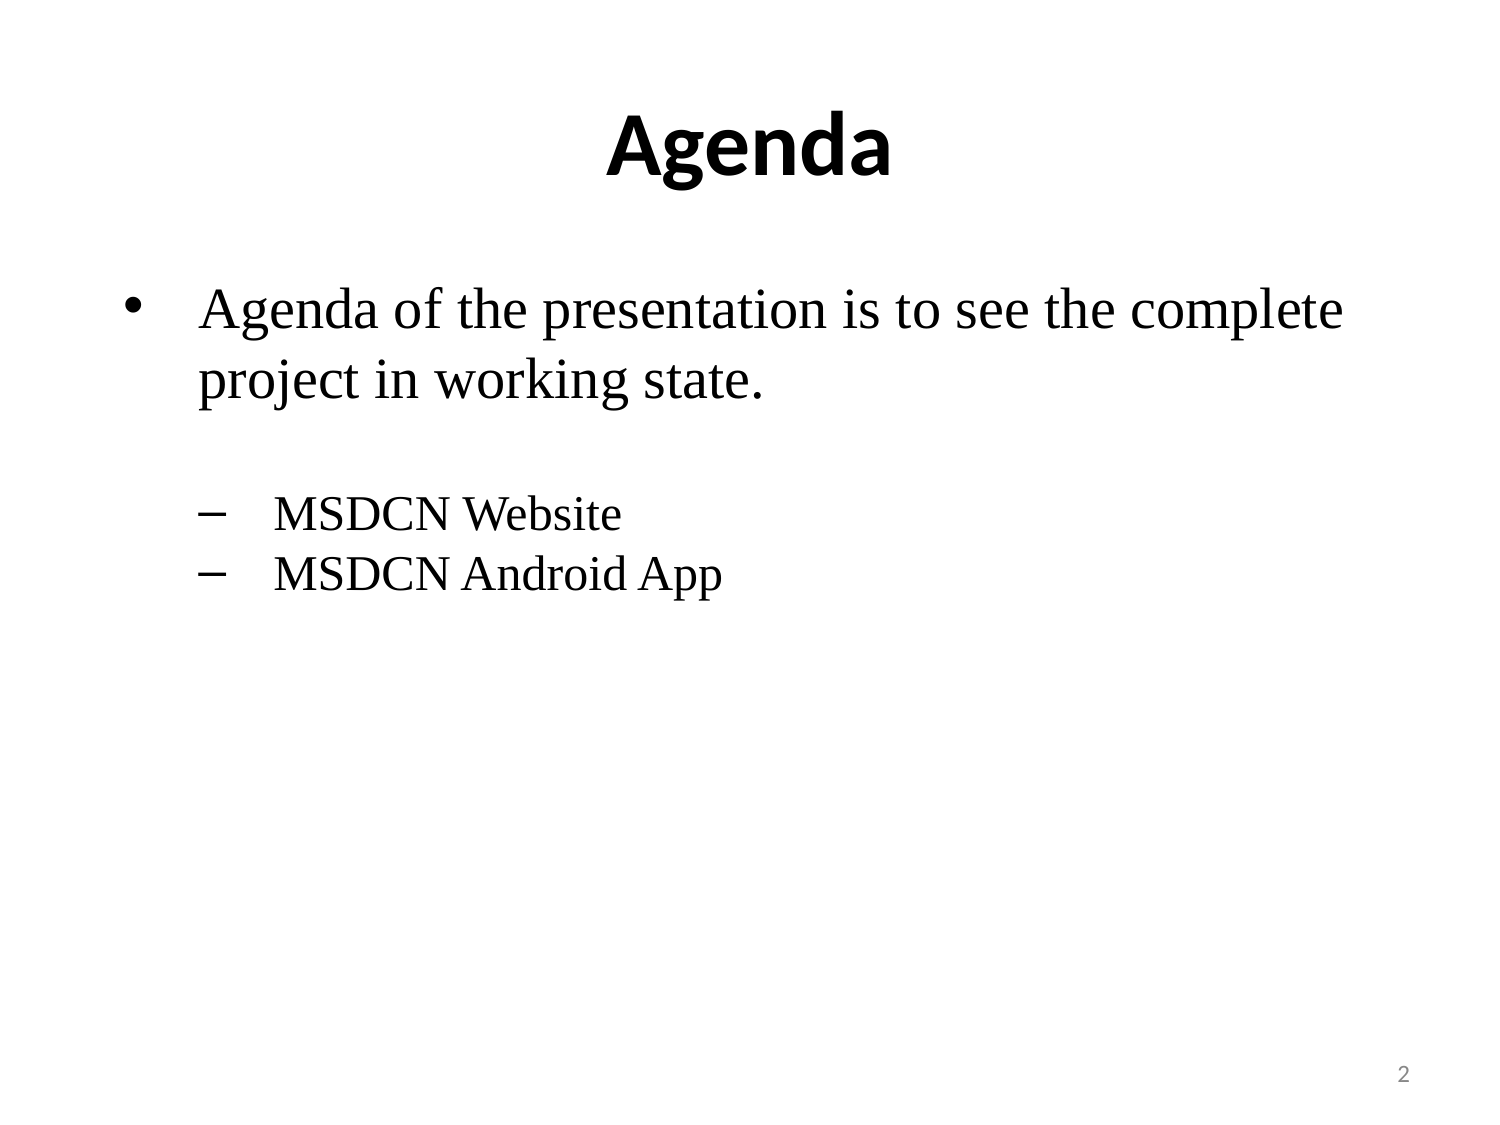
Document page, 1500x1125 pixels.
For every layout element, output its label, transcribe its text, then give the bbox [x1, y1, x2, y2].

title Agenda [75, 45, 1425, 233]
slide_number 2 [1074, 1042, 1425, 1103]
list Agenda of the presentation is to see the complete project in working state. MSDCN Website MSDCN Android App [75, 262, 1425, 1005]
